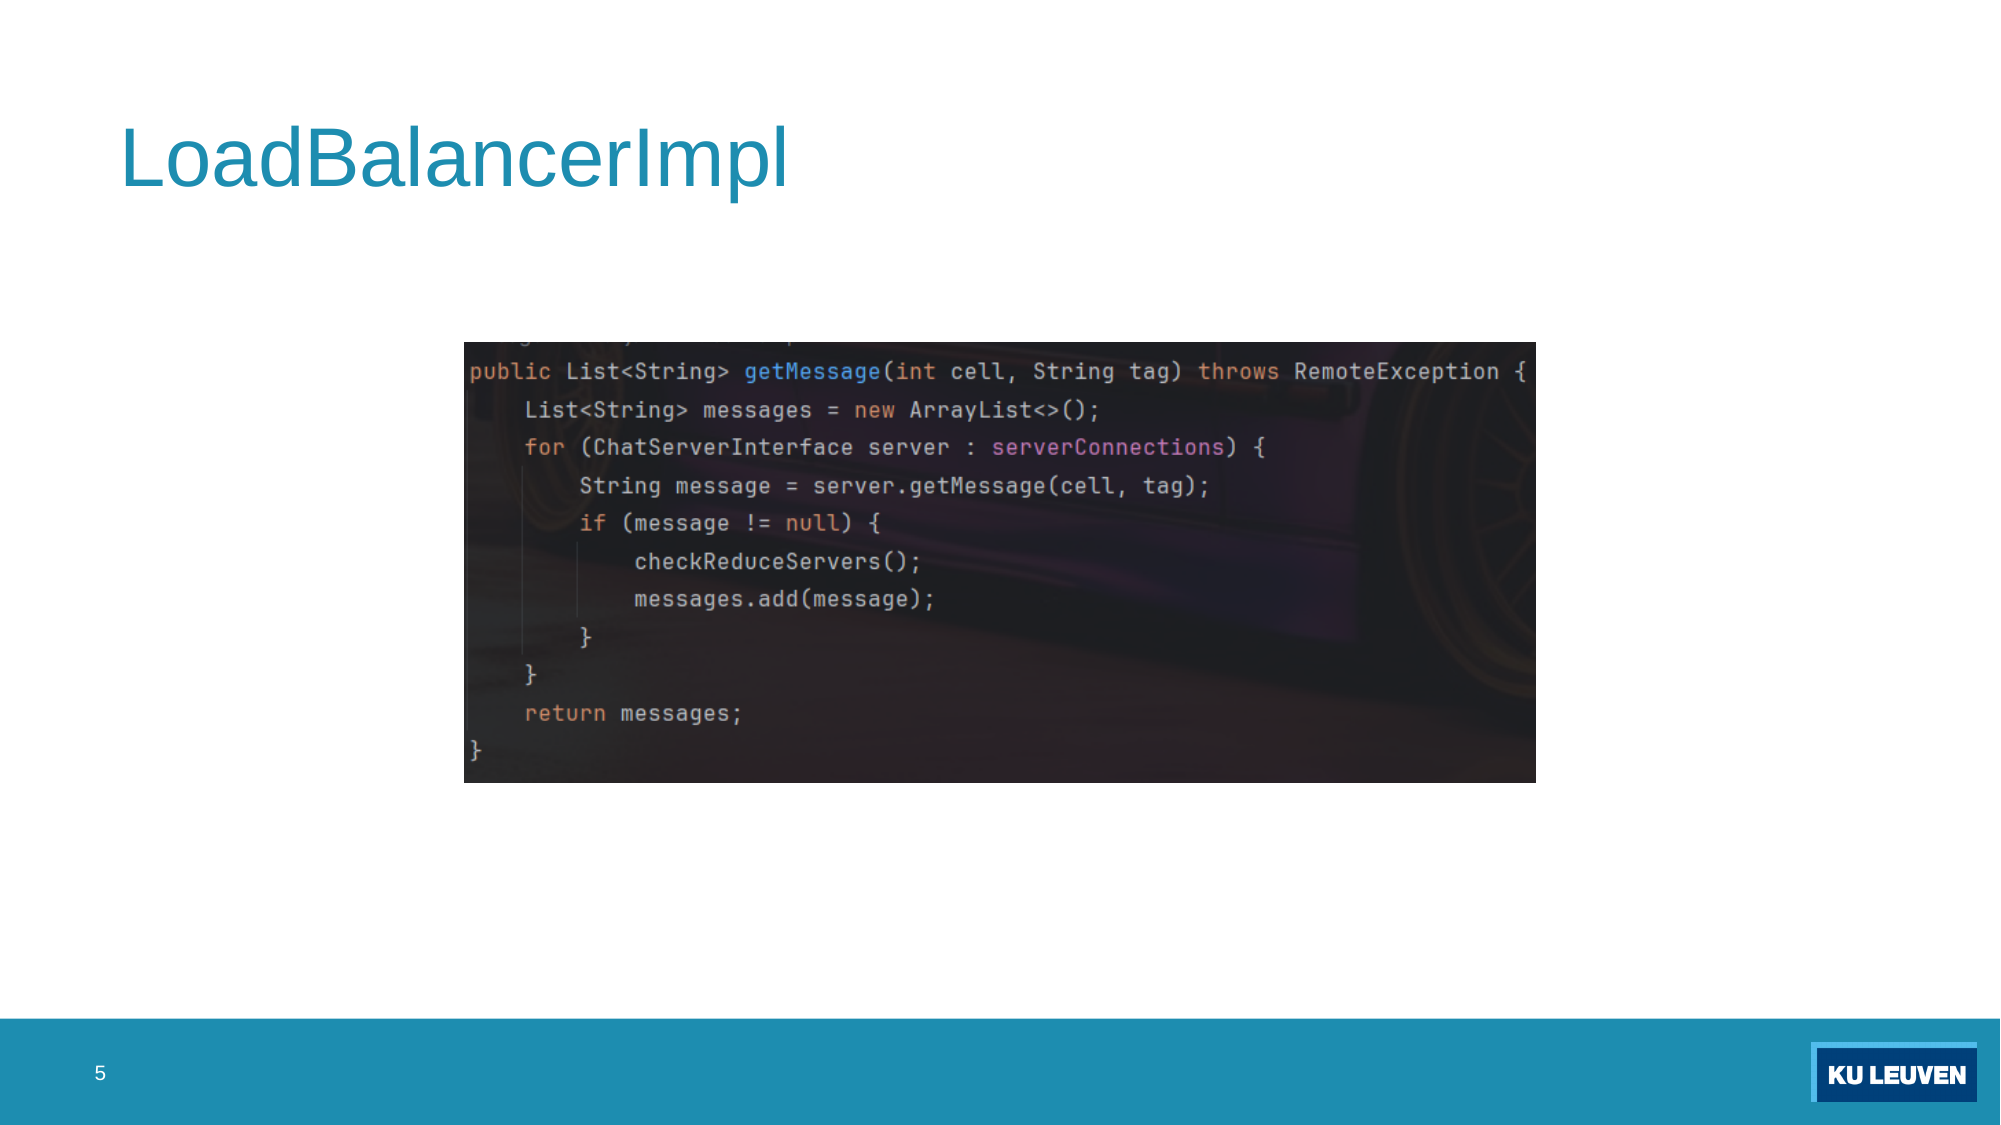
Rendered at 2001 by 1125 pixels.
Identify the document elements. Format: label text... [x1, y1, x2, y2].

picture [464, 342, 1536, 783]
text_box LoadBalancerImpl [119, 58, 1931, 248]
picture [1811, 1042, 1977, 1102]
slide_number 5 [94, 1018, 201, 1125]
